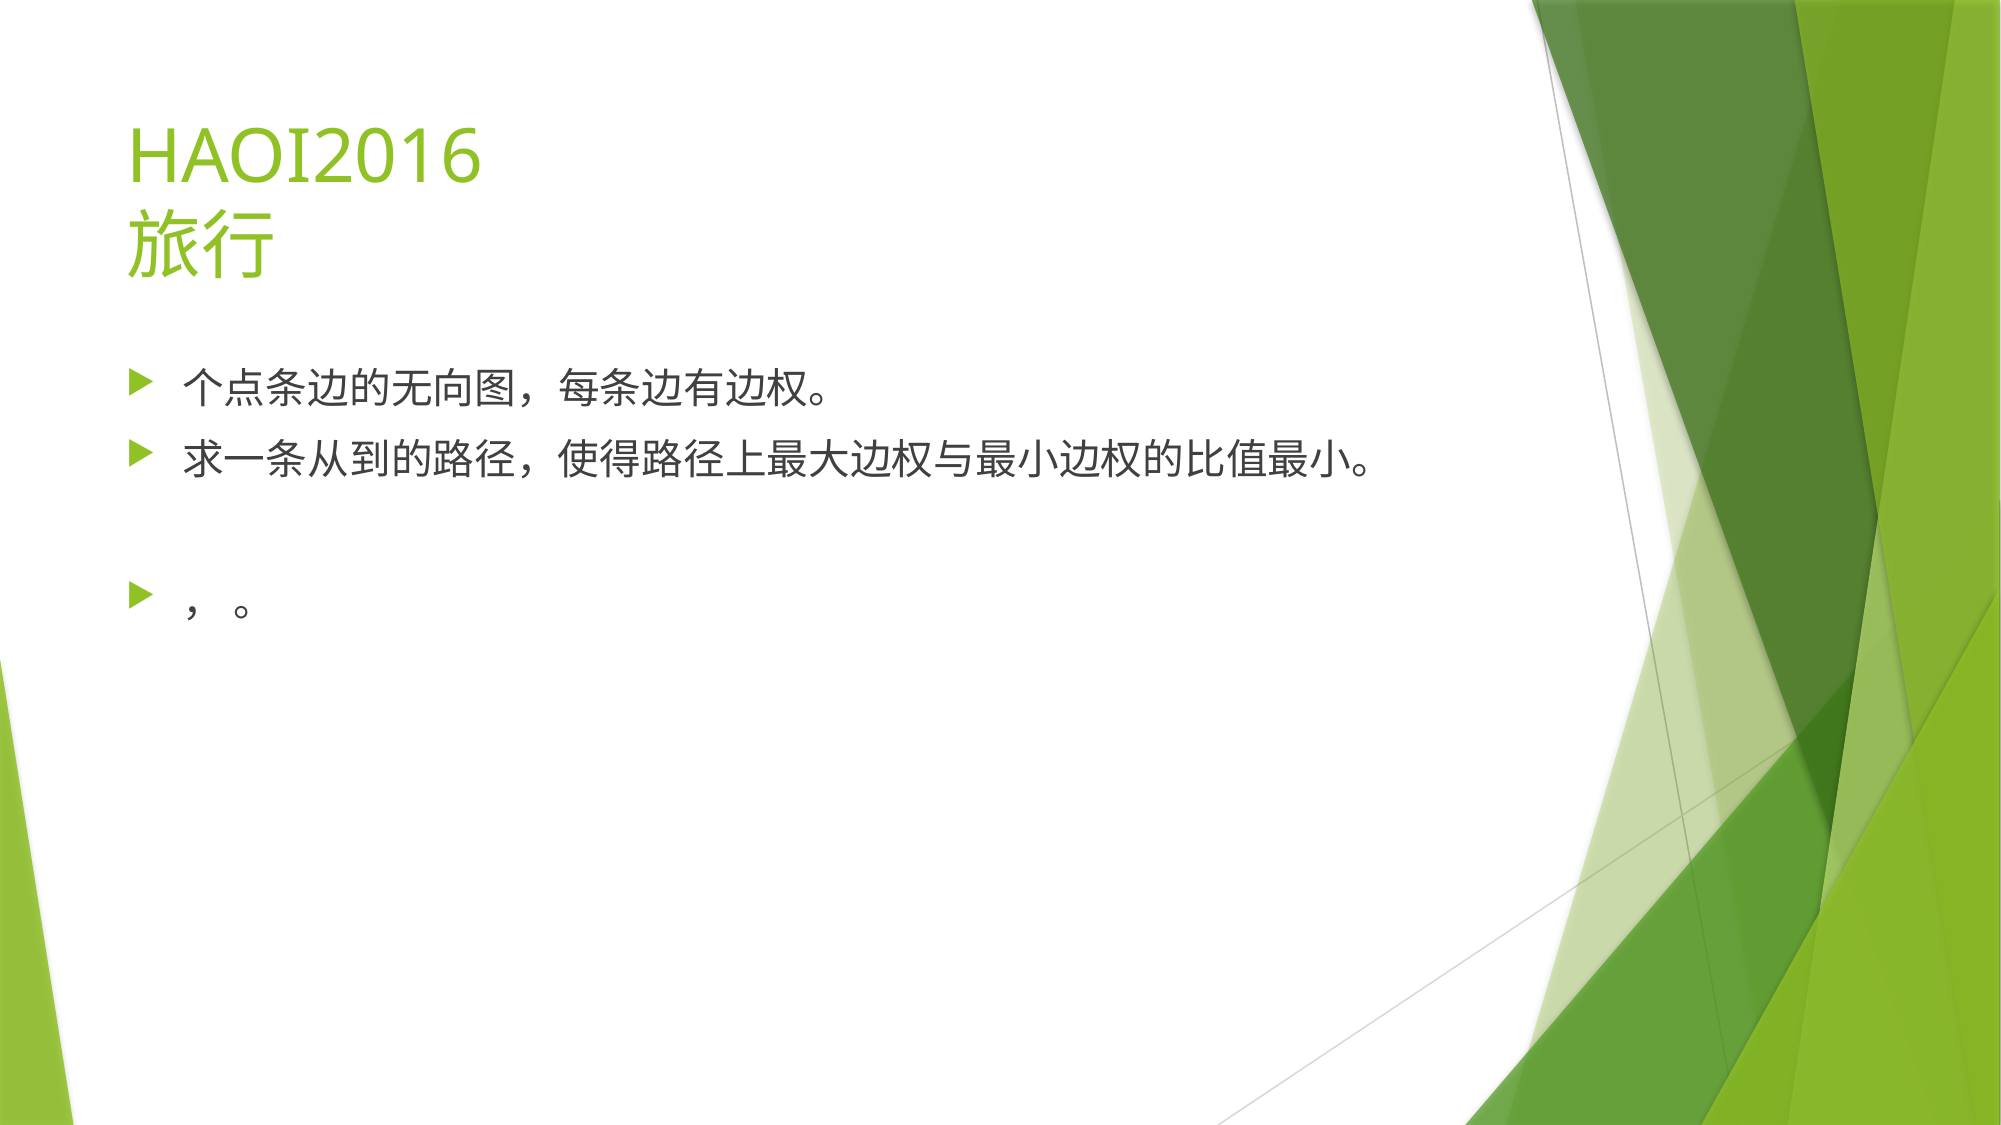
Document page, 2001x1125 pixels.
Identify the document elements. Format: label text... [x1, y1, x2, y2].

title HAOI2016 旅行 [111, 99, 1522, 317]
